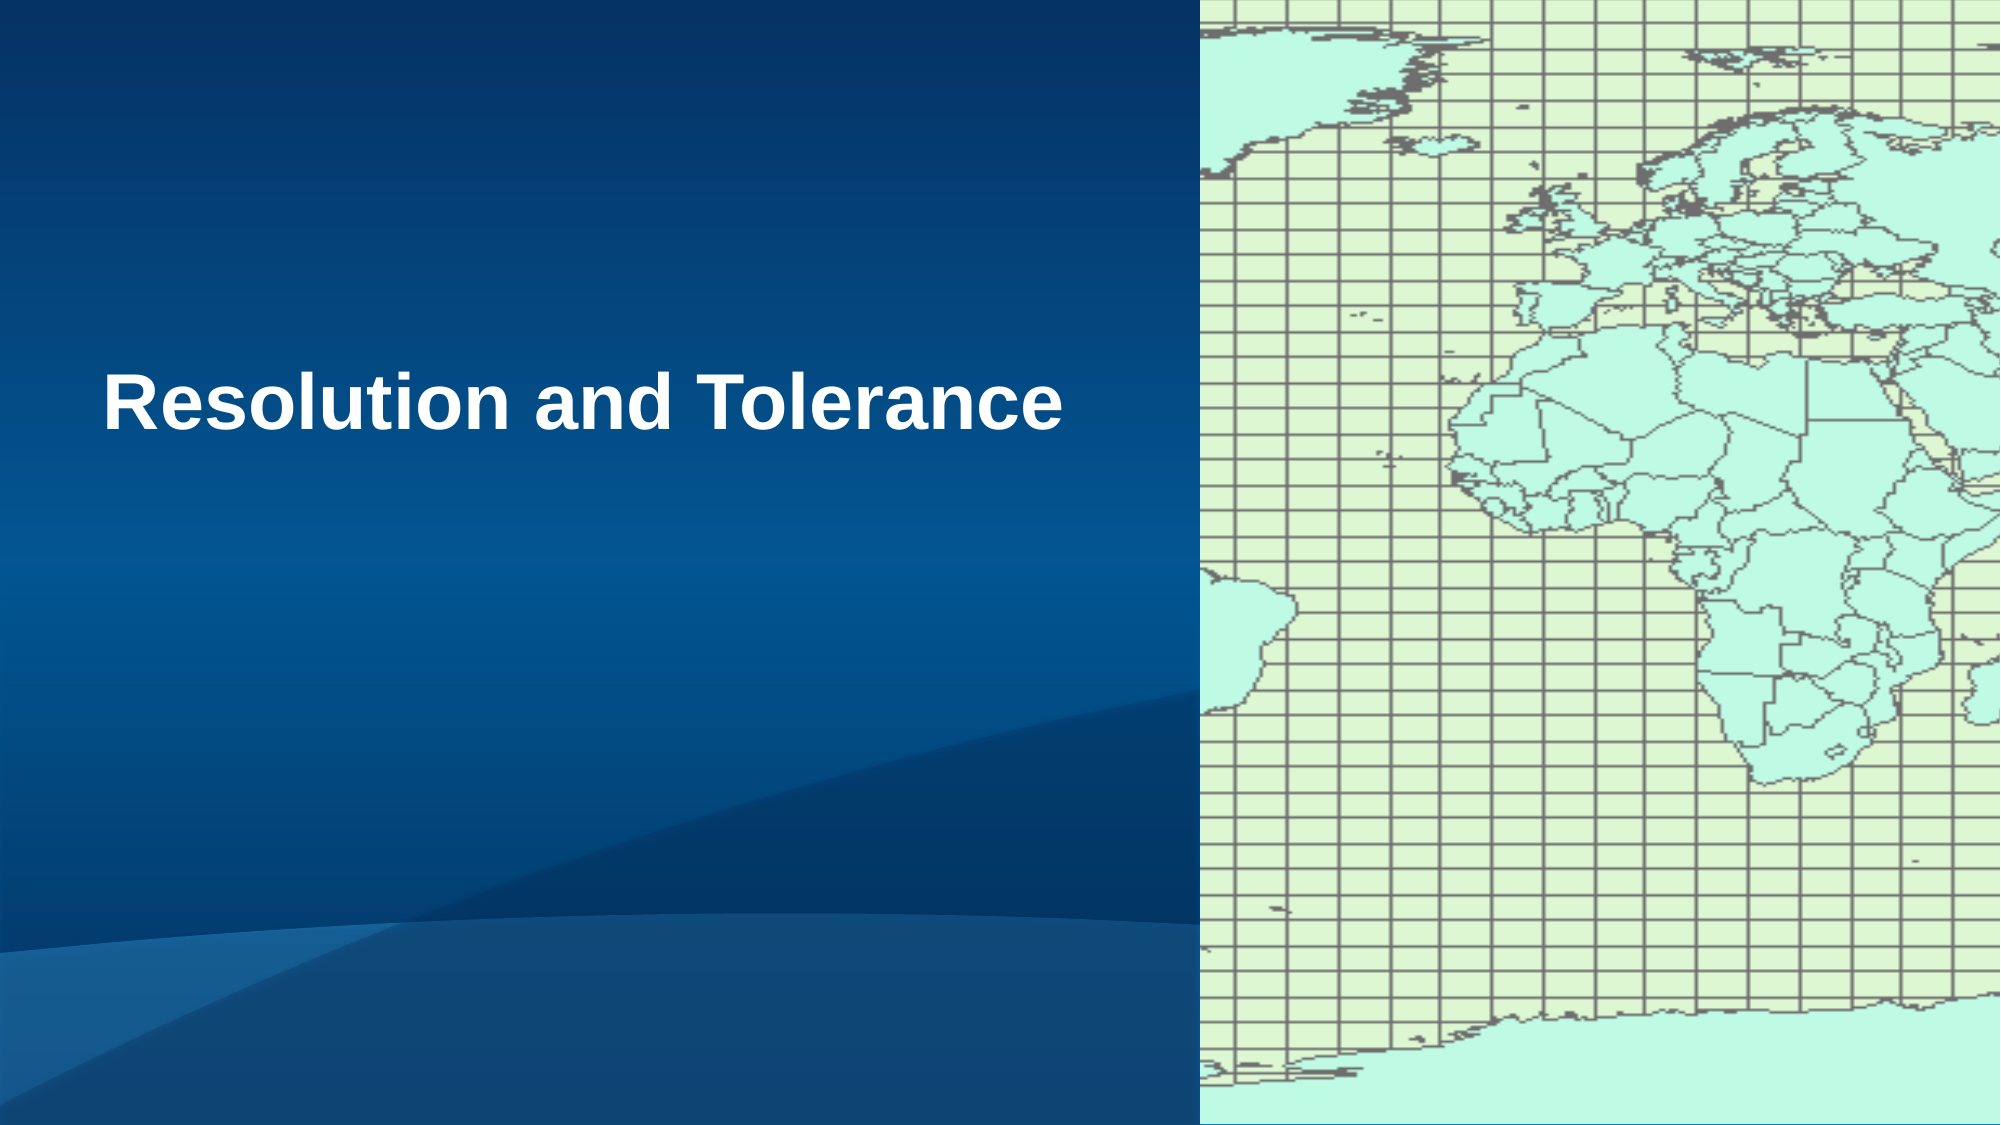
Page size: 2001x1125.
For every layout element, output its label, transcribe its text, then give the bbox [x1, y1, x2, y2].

picture [1199, 0, 2000, 1124]
title Resolution and Tolerance [102, 253, 1109, 446]
